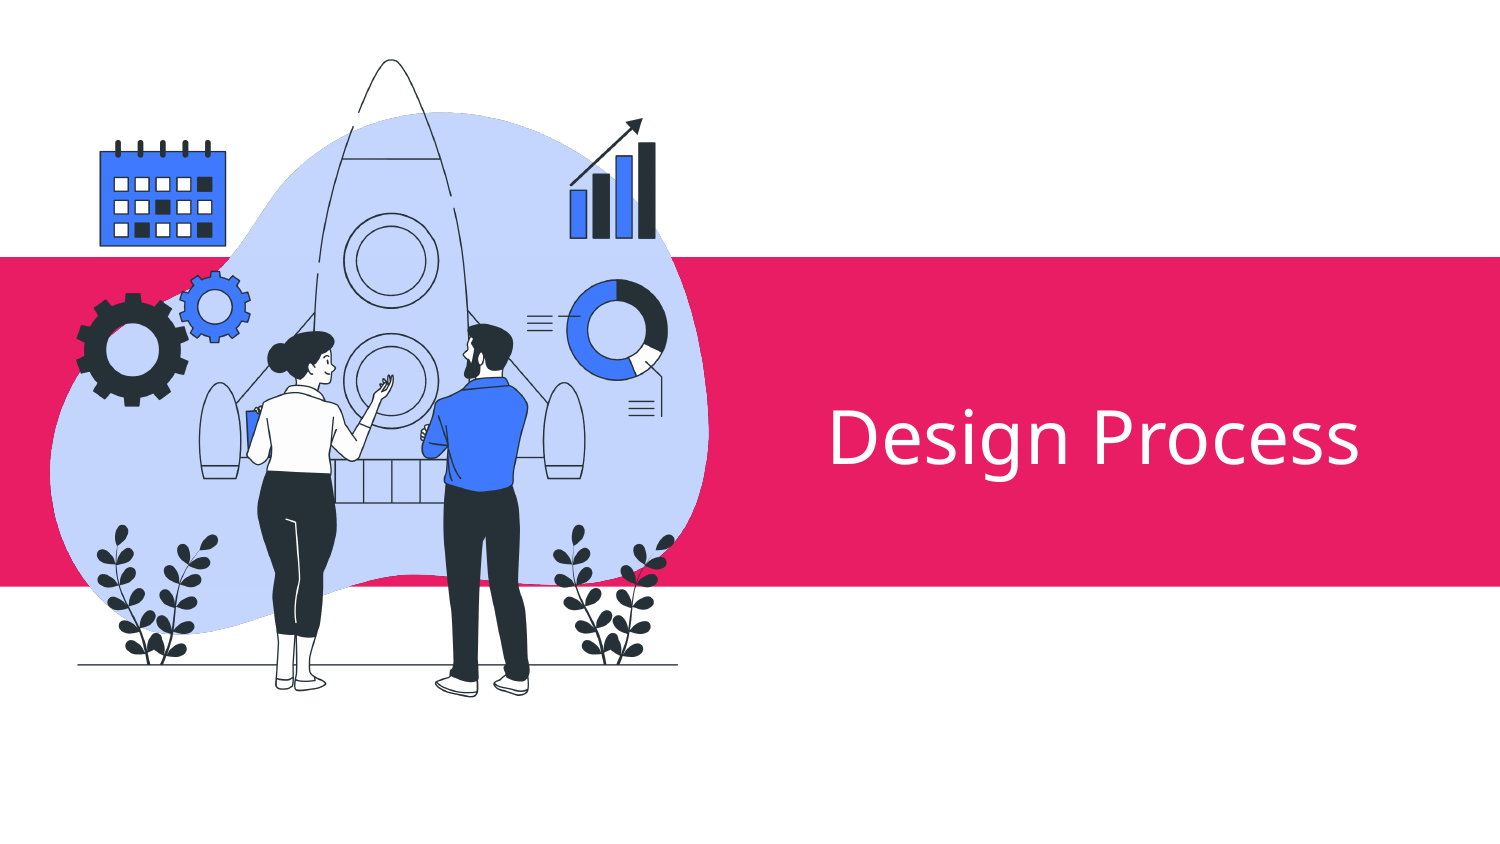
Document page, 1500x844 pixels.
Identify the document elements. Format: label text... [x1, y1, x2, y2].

picture [24, 24, 735, 735]
title Design Process [758, 309, 1430, 559]
